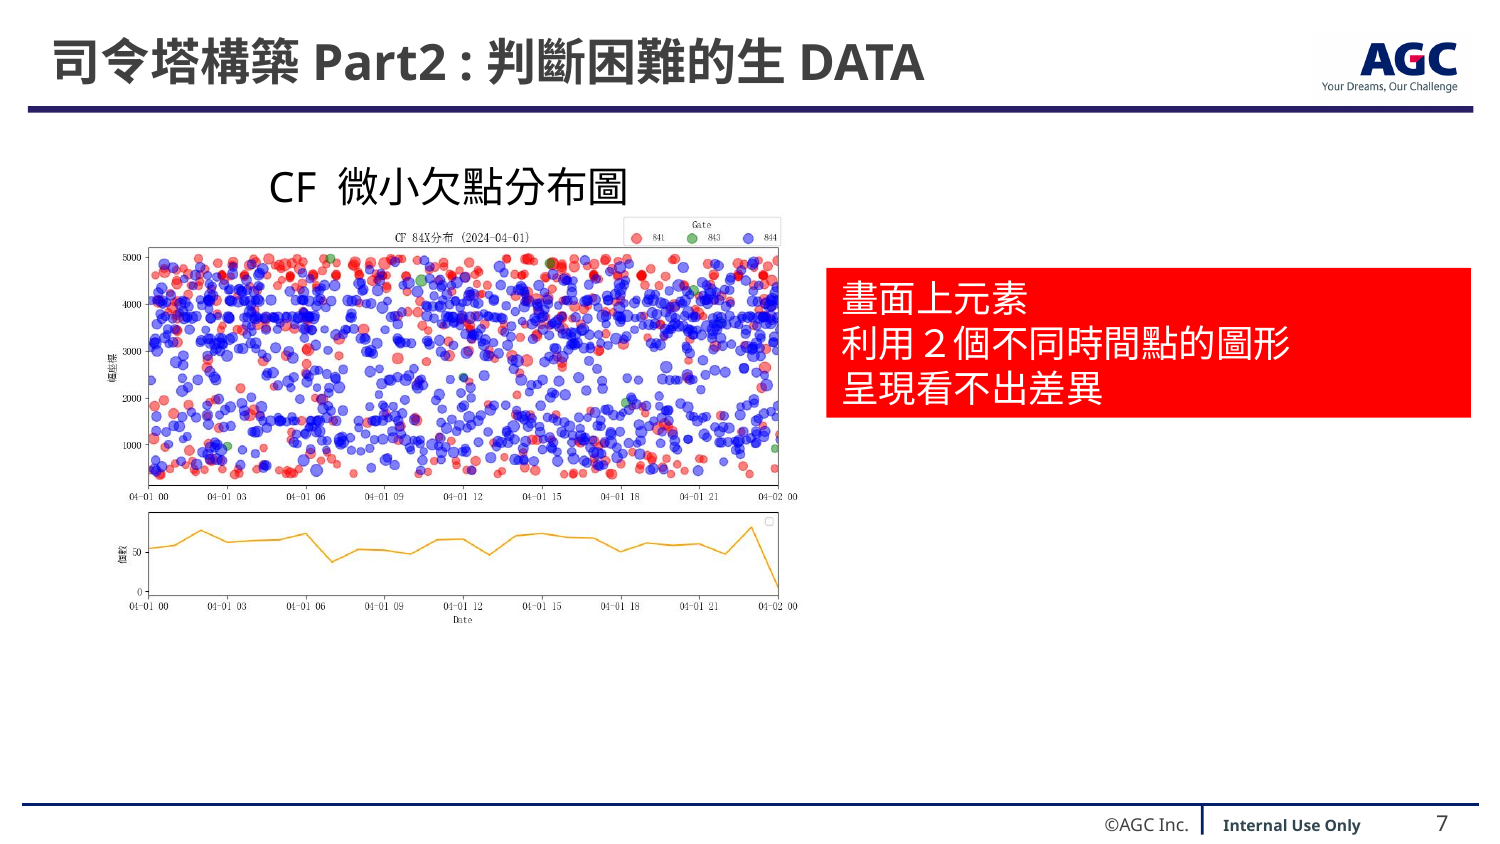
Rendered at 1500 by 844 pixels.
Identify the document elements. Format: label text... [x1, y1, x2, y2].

text_box CF 微小欠點分布圖 [253, 153, 668, 208]
picture [97, 208, 808, 635]
picture [1306, 27, 1473, 106]
title 司令塔構築Part2 :判斷困難的生DATA [35, 22, 1300, 106]
text_box 畫面上元素 利用２個不同時間點的圖形 呈現看不出差異 [826, 267, 1471, 418]
